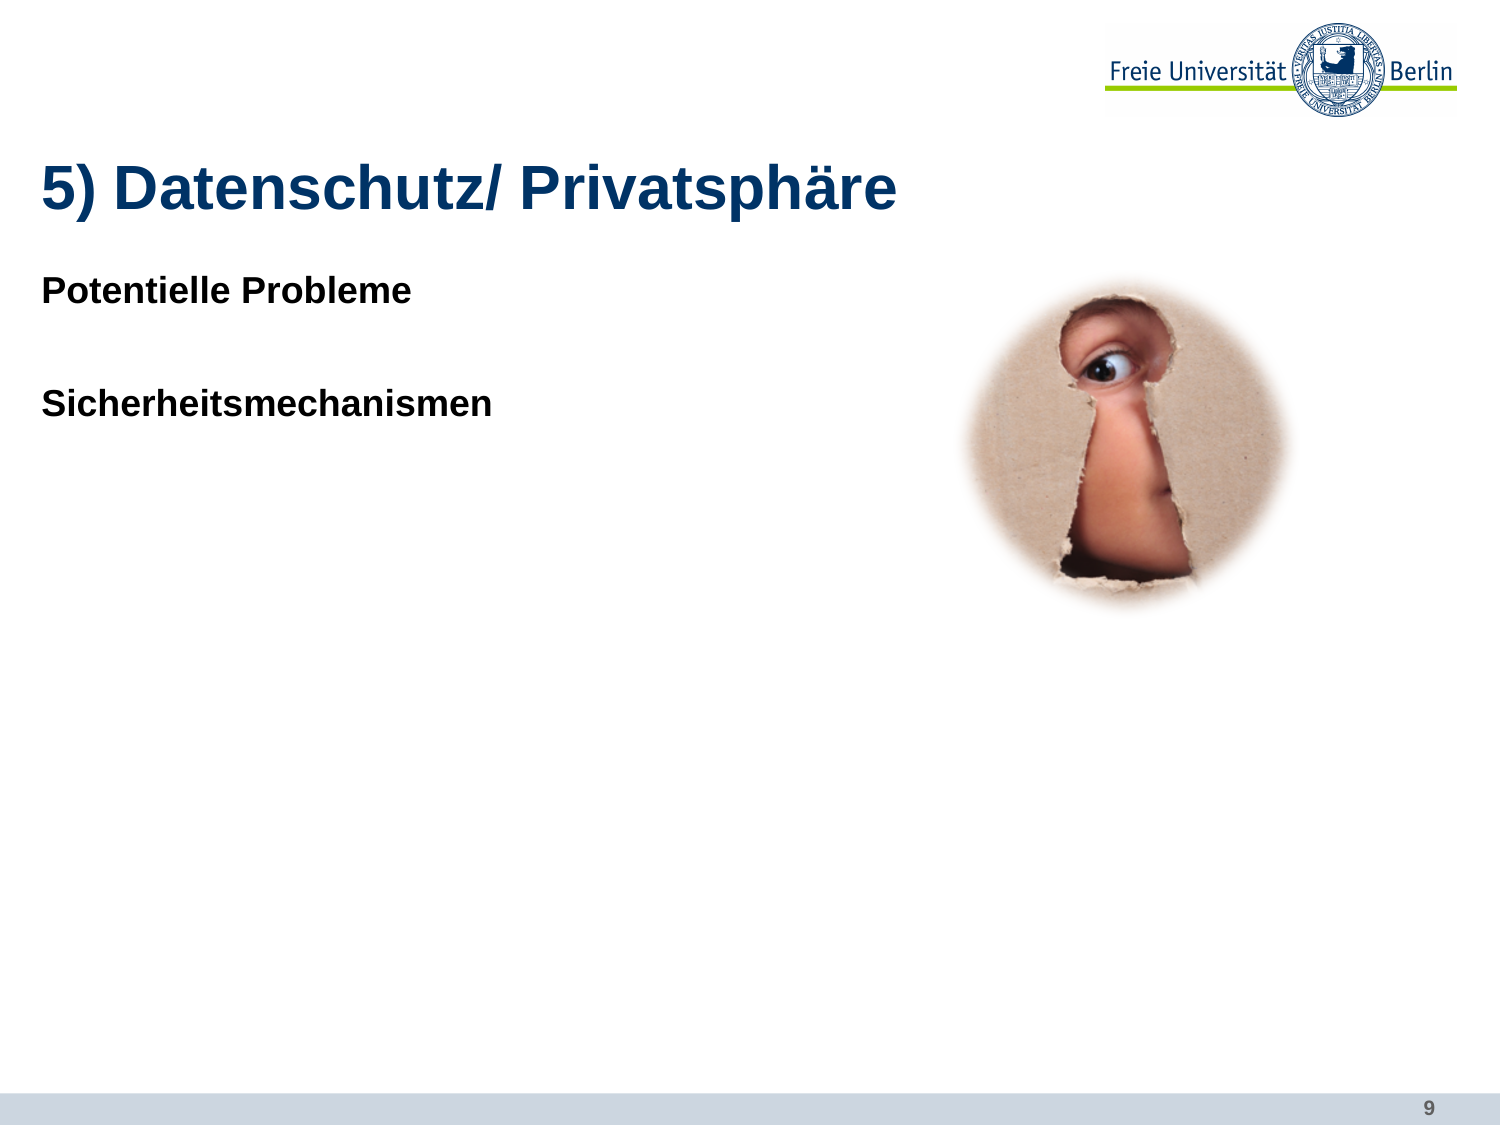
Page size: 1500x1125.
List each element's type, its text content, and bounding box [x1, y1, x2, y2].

title 5) Datenschutz/ Privatsphäre [41, 155, 1459, 226]
list Potentielle Probleme Sicherheitsmechanismen [41, 265, 1459, 1064]
picture [950, 266, 1303, 622]
picture [1105, 23, 1457, 117]
